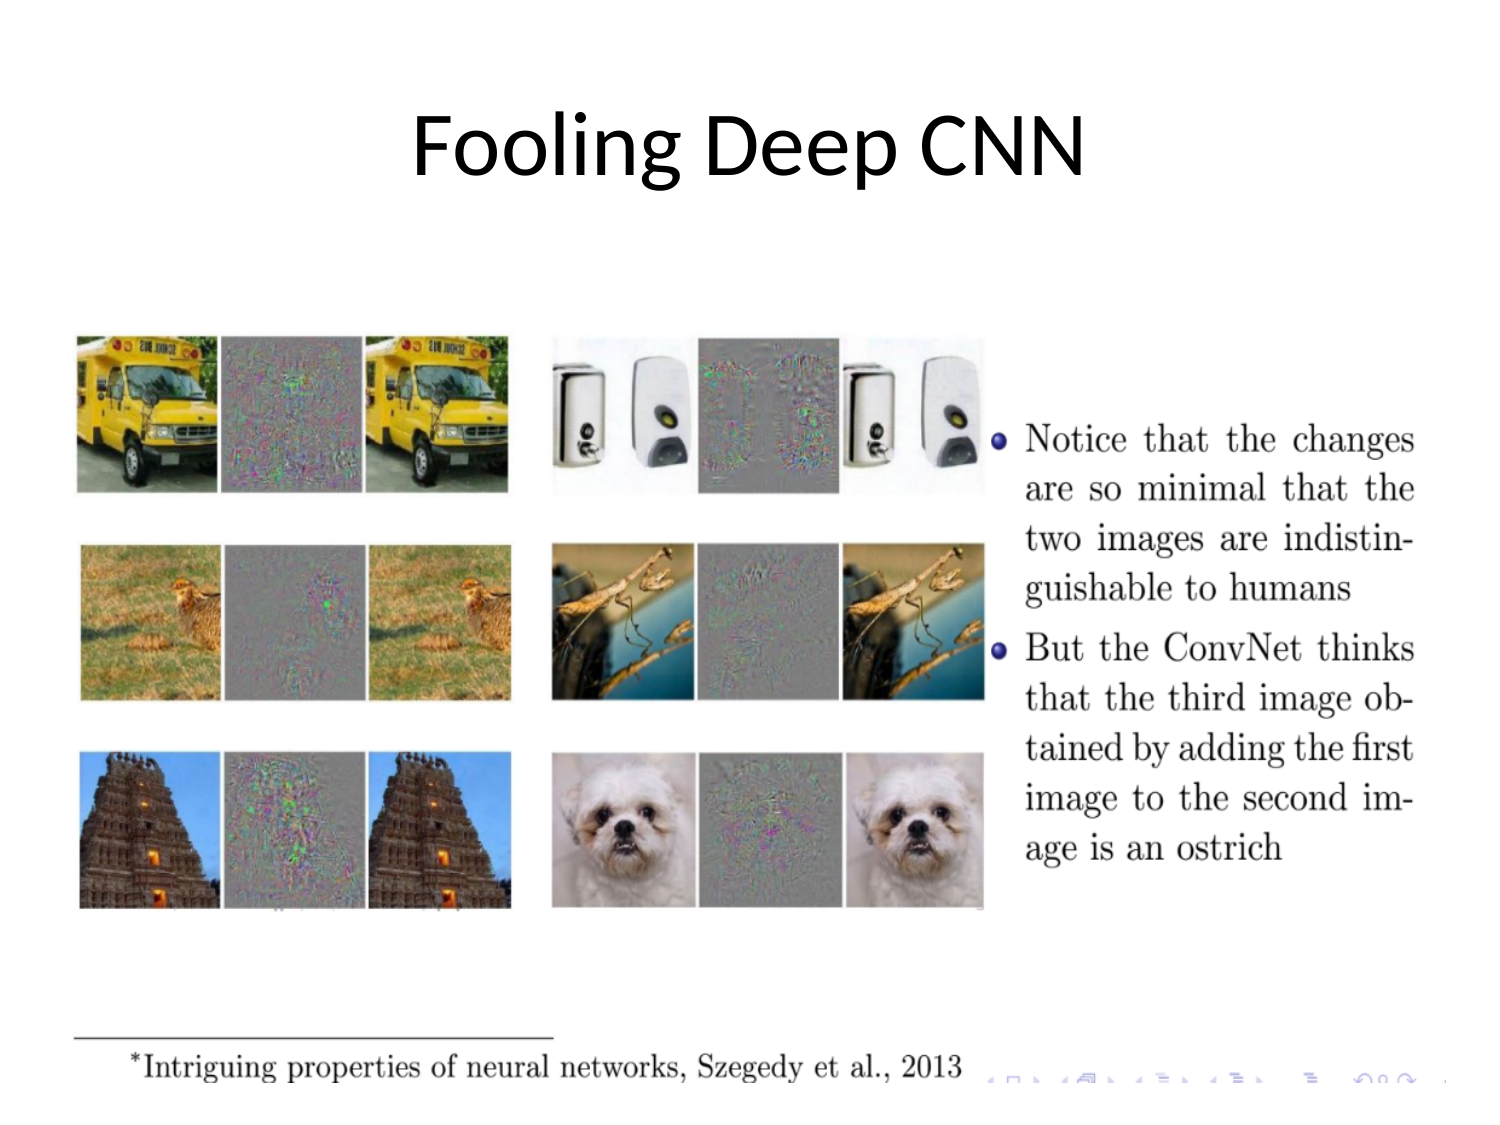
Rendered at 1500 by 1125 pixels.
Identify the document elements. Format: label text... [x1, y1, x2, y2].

title Fooling Deep CNN [75, 45, 1425, 233]
picture [40, 278, 1446, 1083]
